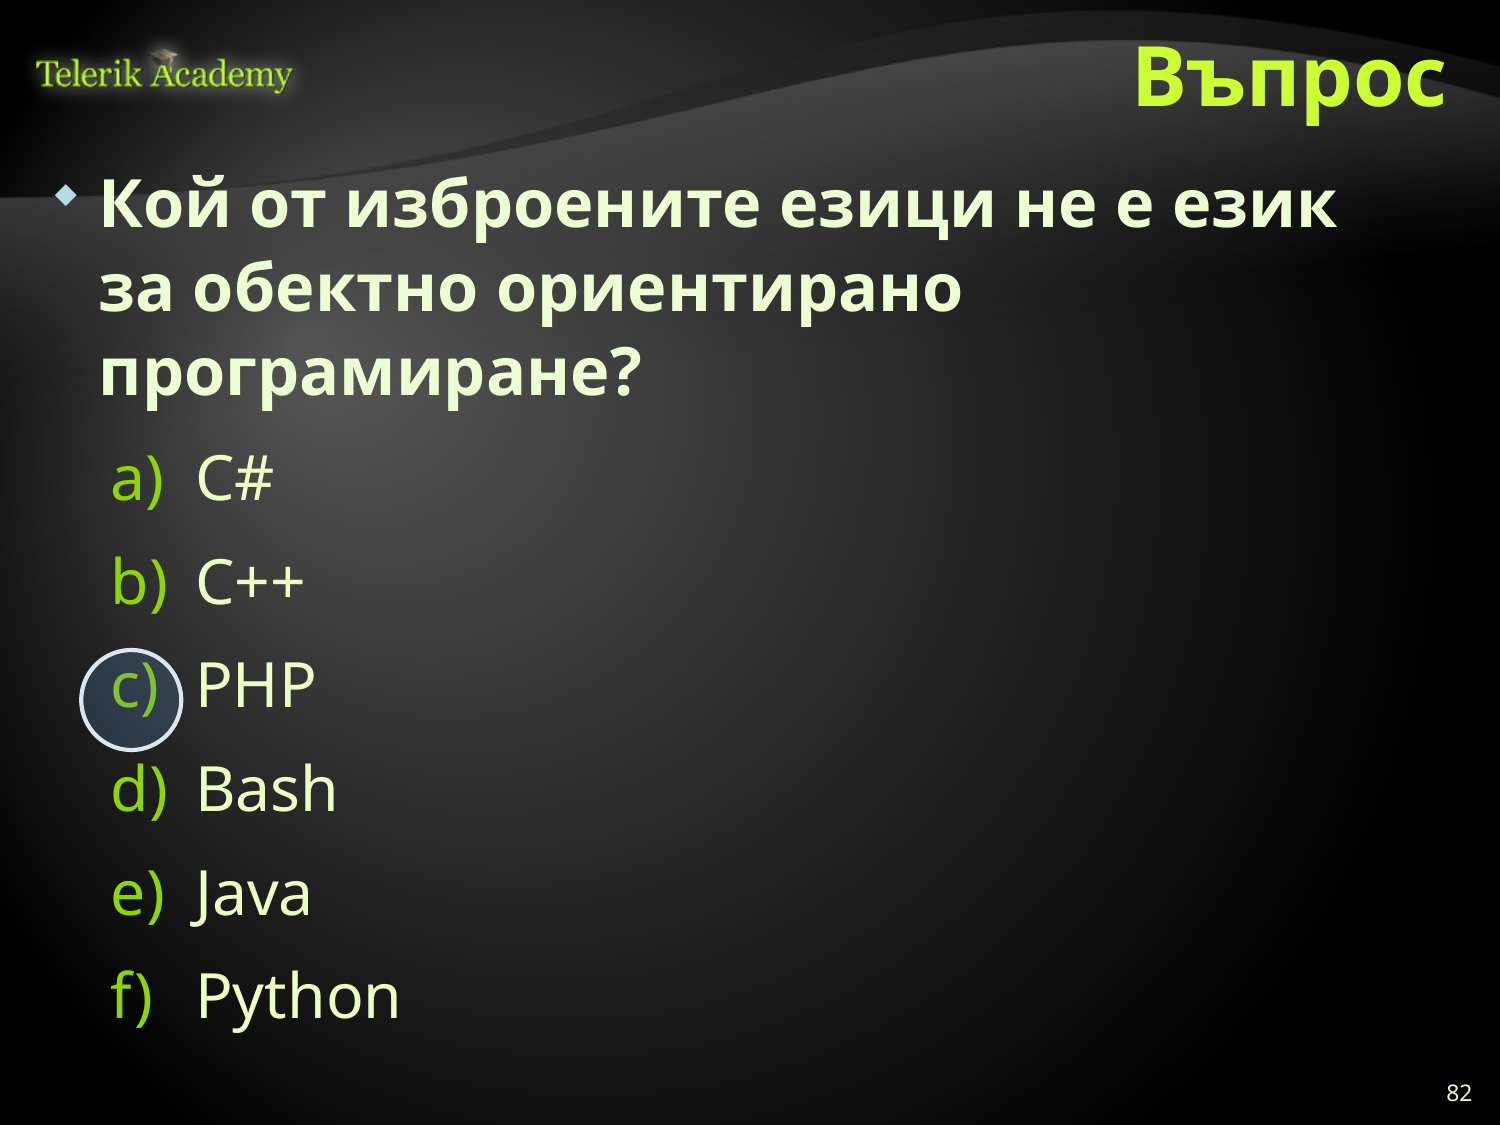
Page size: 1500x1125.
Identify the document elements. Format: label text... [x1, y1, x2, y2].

slide_number 82 [1412, 1074, 1488, 1113]
picture [0, 0, 1500, 1125]
list Кой от изброените езици не е език за обектно ориентирано програмиране? C# C++ PHP Bash Java Python [37, 149, 1463, 1075]
title Въпрос [300, 12, 1463, 149]
text_box [79, 647, 184, 753]
